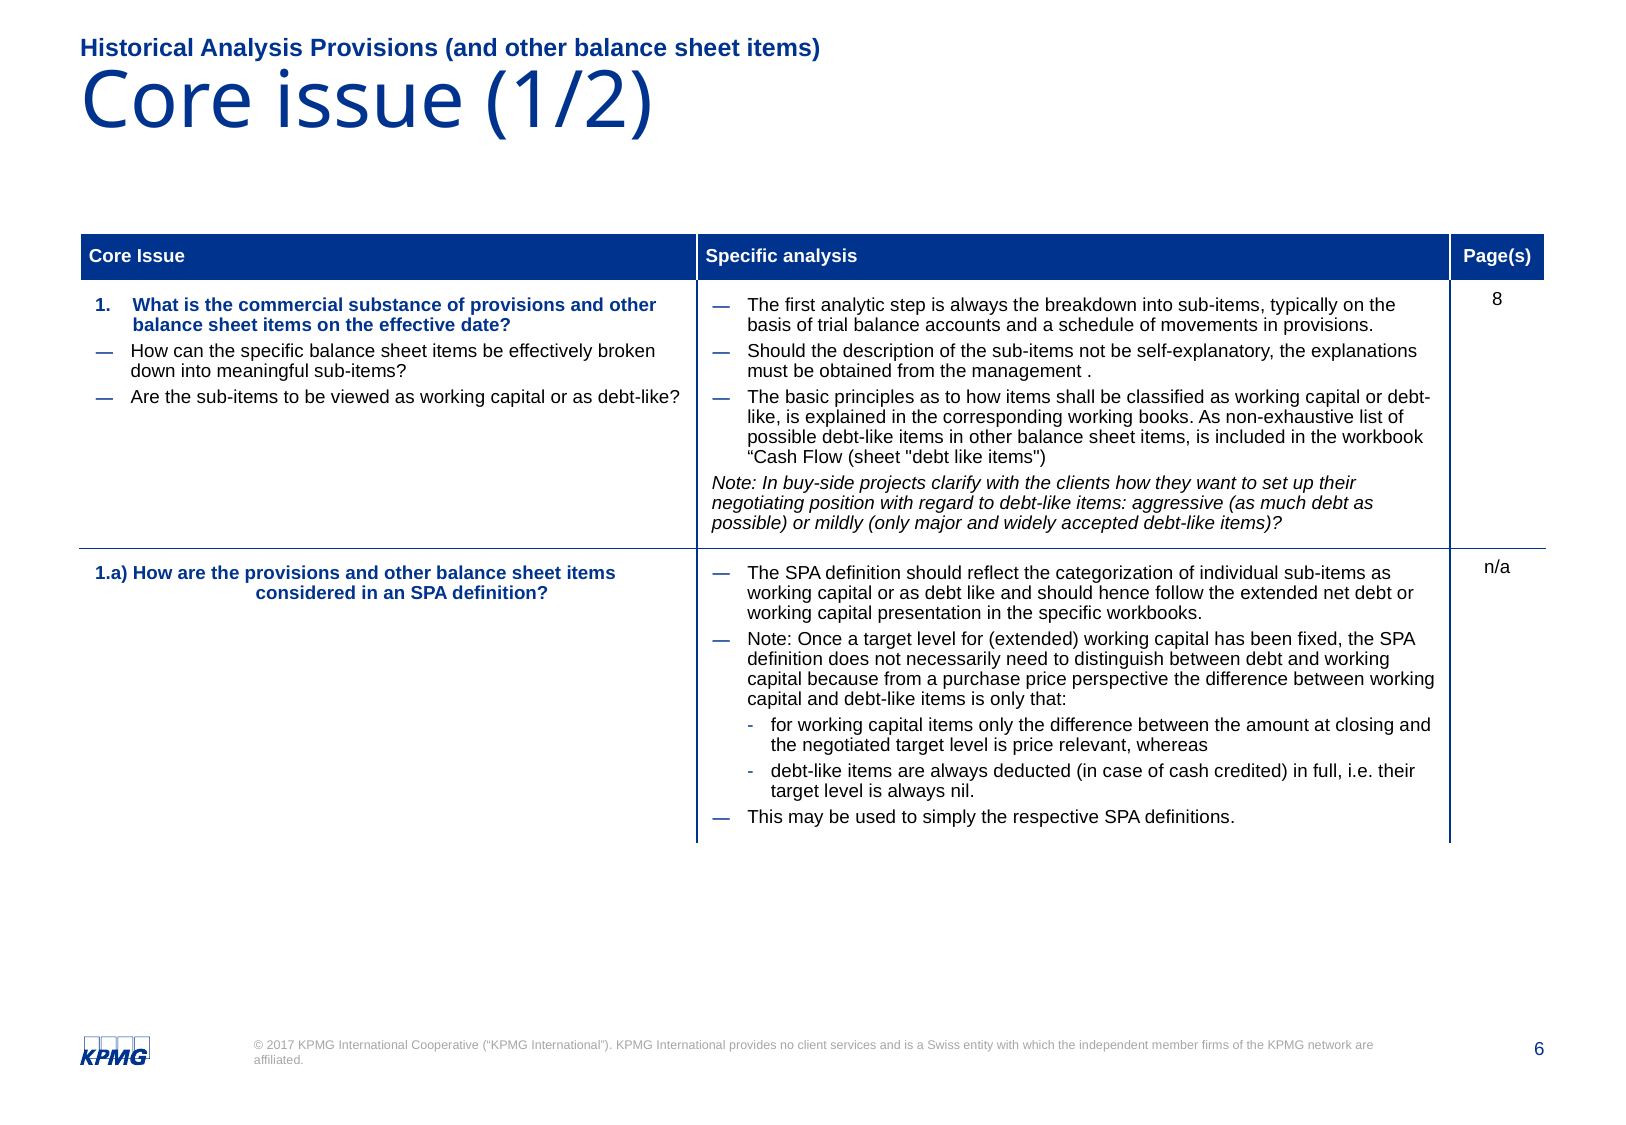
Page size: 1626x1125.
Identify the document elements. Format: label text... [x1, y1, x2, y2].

list Historical Analysis Provisions (and other balance sheet items) [80, 33, 1490, 62]
table_cell What is the commercial substance of provisions and other balance sheet items on the effective date? How can the specific balance sheet items be effectively broken down into meaningful sub-items? Are the sub-items to be viewed as working capital or as debt-like? [81, 281, 696, 548]
title Core issue (1/2) [80, 74, 1545, 193]
table_cell n/a [1451, 549, 1544, 843]
table_header Page(s) [1451, 234, 1544, 280]
table_cell The first analytic step is always the breakdown into sub-items, typically on the basis of trial balance accounts and a schedule of movements in provisions. Should the description of the sub-items not be self-explanatory, the explanations must be obtained from the management . The basic principles as to how items shall be classified as working capital or debt-like, is explained in the corresponding working books. As non-exhaustive list of possible debt-like items in other balance sheet items, is included in the workbook “Cash Flow (sheet "debt like items") Note: In buy-side projects clarify with the clients how they want to set up their negotiating position with regard to debt-like items: aggressive (as much debt as possible) or mildly (only major and widely accepted debt-like items)? [698, 281, 1449, 548]
table_cell The SPA definition should reflect the categorization of individual sub-items as working capital or as debt like and should hence follow the extended net debt or working capital presentation in the specific workbooks. Note: Once a target level for (extended) working capital has been fixed, the SPA definition does not necessarily need to distinguish between debt and working capital because from a purchase price perspective the difference between working capital and debt-like items is only that: for working capital items only the difference between the amount at closing and the negotiated target level is price relevant, whereas debt-like items are always deducted (in case of cash credited) in full, i.e. their target level is always nil. This may be used to simply the respective SPA definitions. [698, 549, 1449, 843]
table_header Specific analysis [698, 234, 1449, 280]
table_cell 1.a) How are the provisions and other balance sheet items considered in an SPA definition? [81, 549, 696, 843]
table_header Core Issue [81, 234, 696, 280]
table_cell 8 [1451, 281, 1544, 548]
